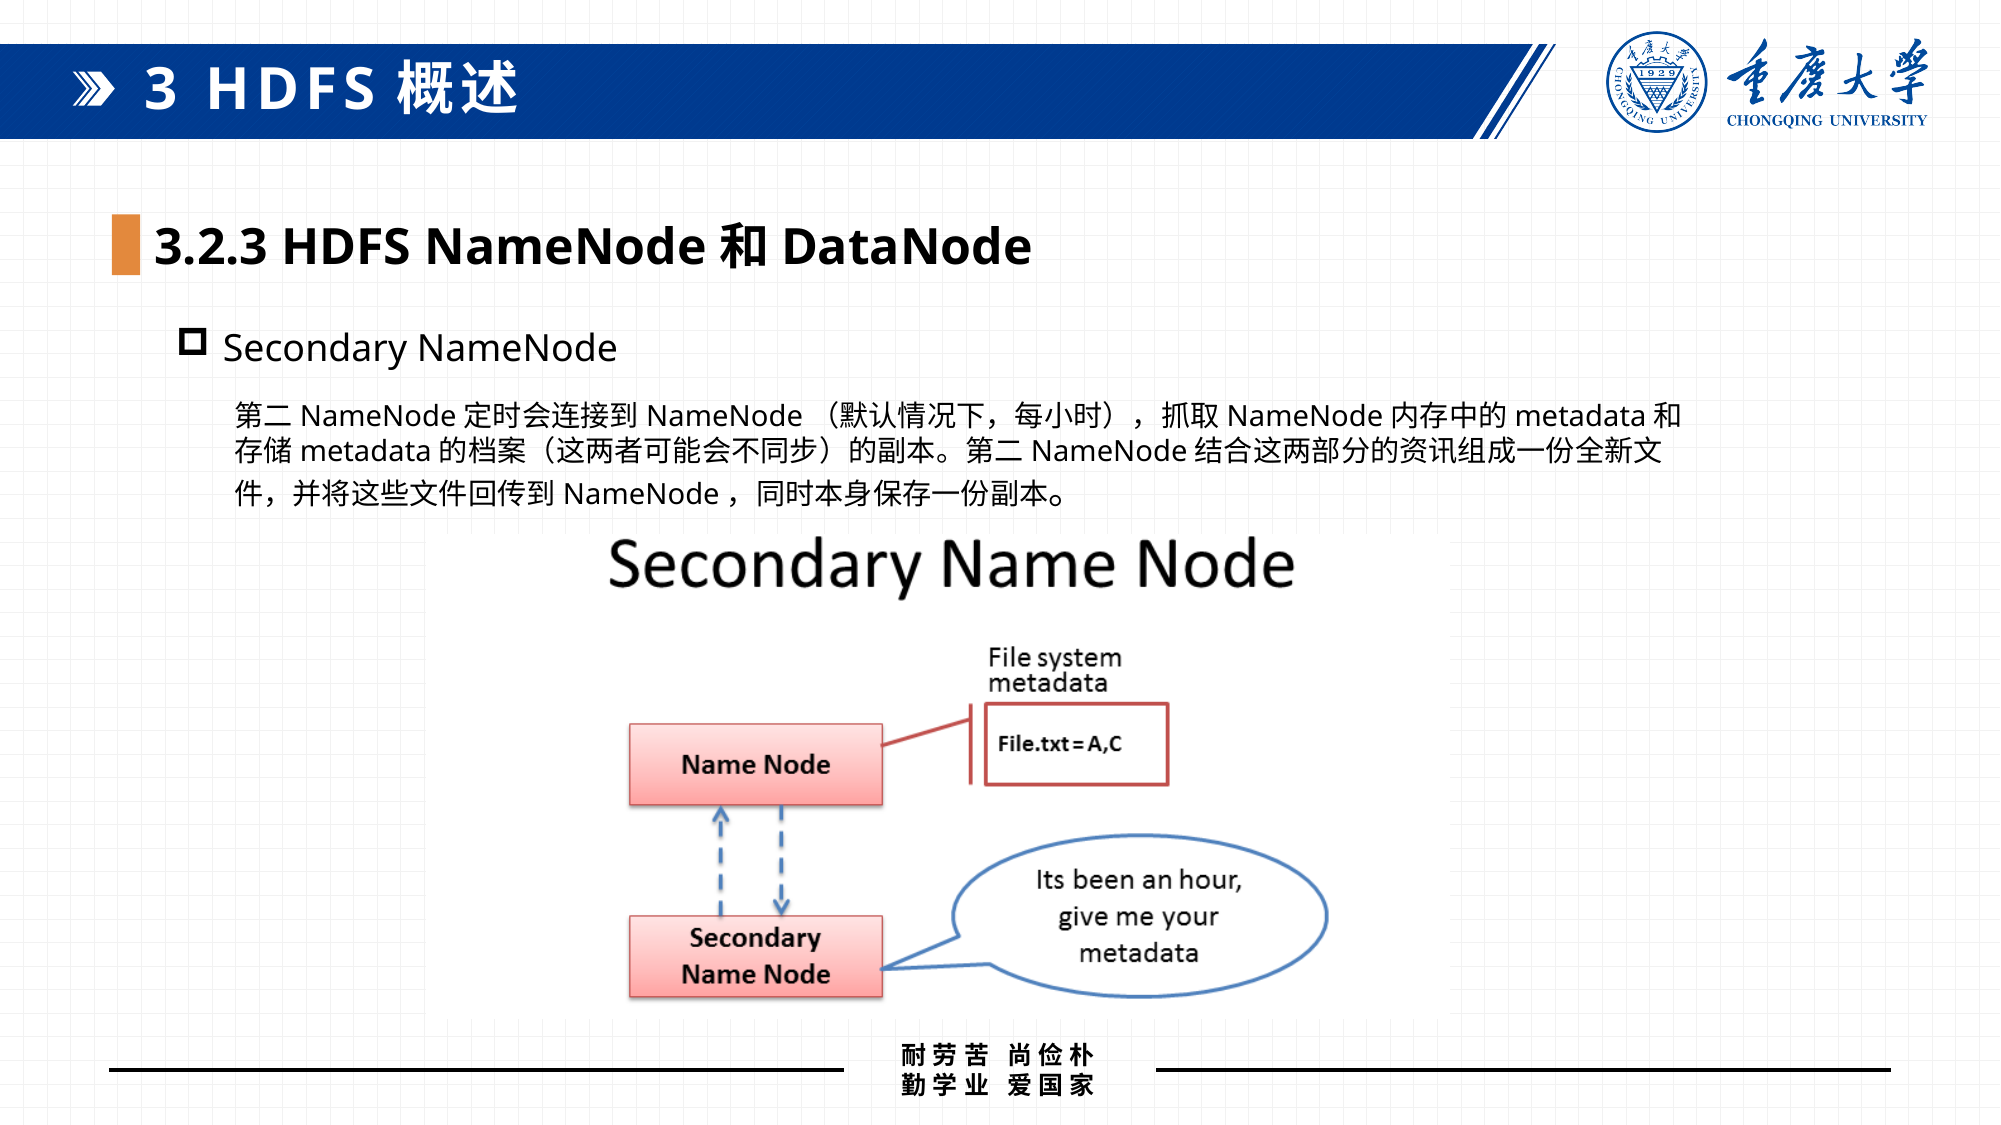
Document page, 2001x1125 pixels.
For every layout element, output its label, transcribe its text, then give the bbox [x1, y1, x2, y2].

list 3 HDFS概述 [108, 51, 1356, 136]
picture [1606, 31, 1928, 133]
list 3.2.3 HDFS NameNode和DataNode [139, 213, 1891, 275]
picture [426, 534, 1450, 1019]
text_box Secondary NameNode [161, 316, 634, 377]
text_box 第二NameNode定时会连接到NameNode（默认情况下，每小时），抓取NameNode内存中的metadata和存储metadata的档案（这两者可能会不同步）的副本。第二NameNode结合这两部分的资讯组成一份全新文件，并将这些文件回传到NameNode，同时本身保存一份副本。 [219, 389, 1705, 520]
